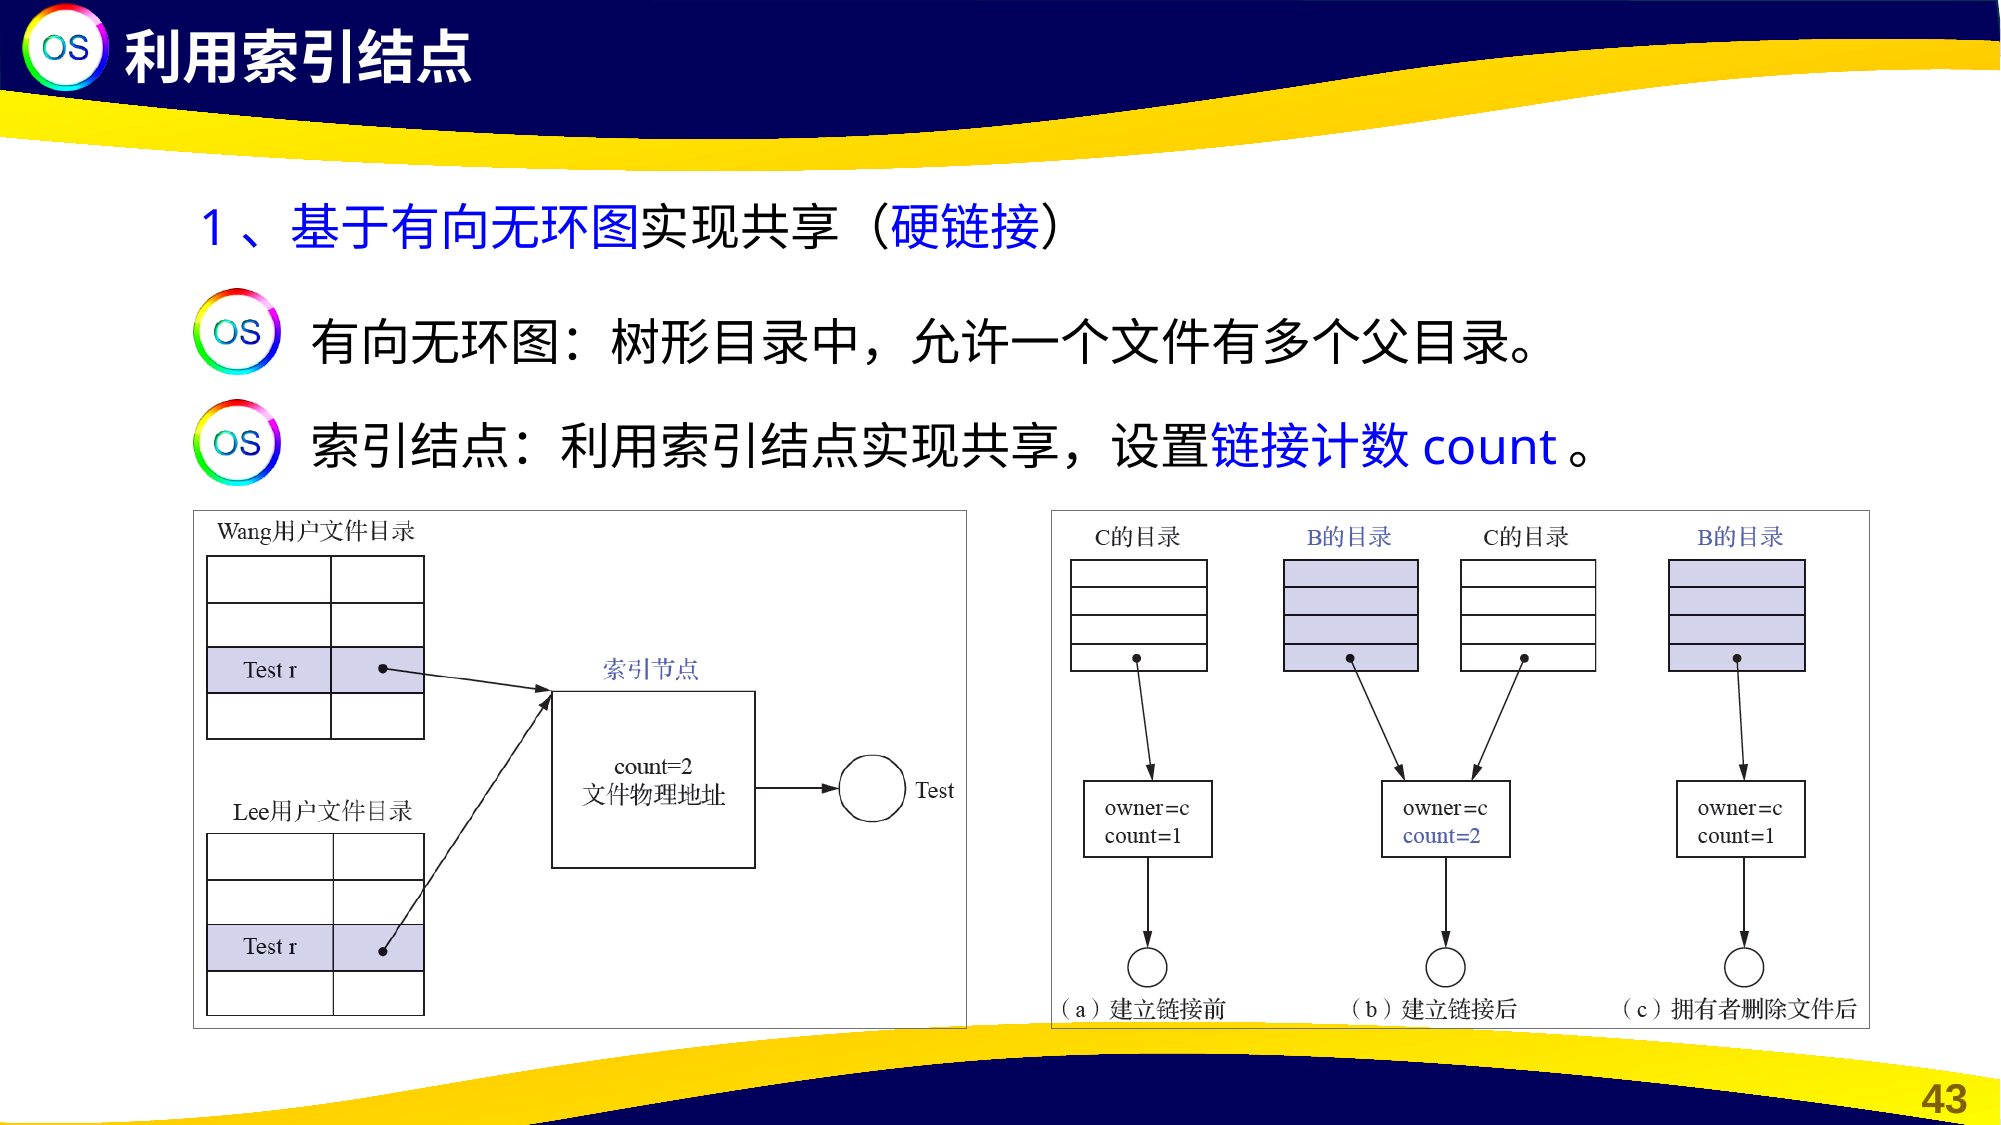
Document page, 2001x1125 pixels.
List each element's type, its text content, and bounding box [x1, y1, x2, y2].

picture [22, 3, 109, 91]
picture [193, 288, 281, 375]
picture [193, 399, 281, 486]
text_box 1、基于有向无环图实现共享（硬链接） [109, 168, 1890, 255]
picture [1051, 509, 1870, 1029]
picture [193, 509, 967, 1029]
text_box 有向无环图：树形目录中，允许一个文件有多个父目录。 索引结点：利用索引结点实现共享，设置链接计数count。 [296, 283, 1722, 496]
text_box 利用索引结点 [109, 12, 1263, 98]
